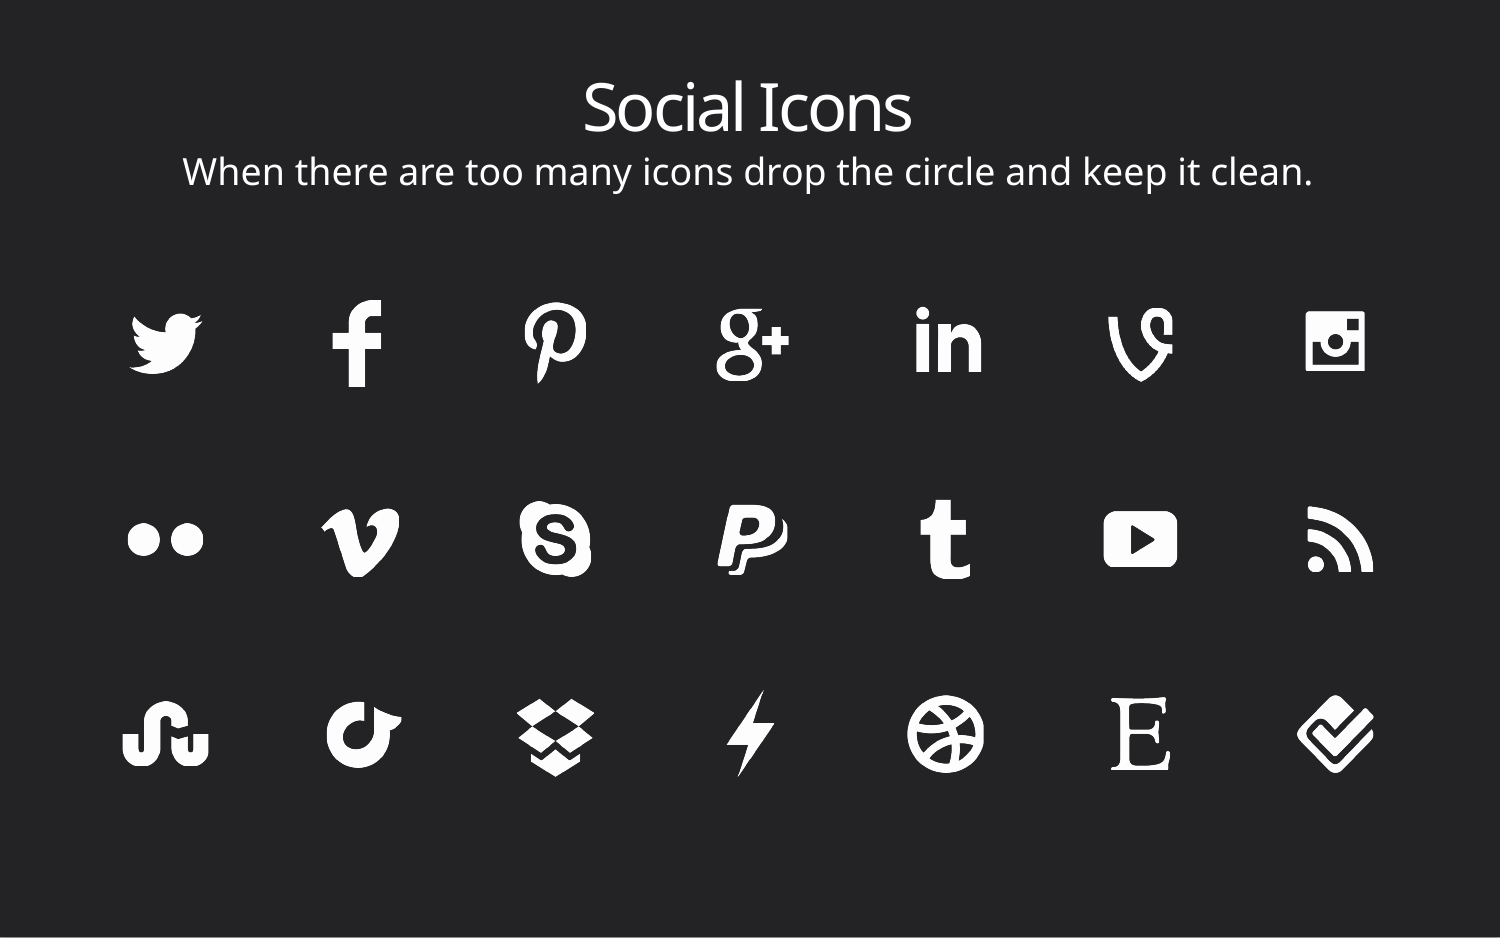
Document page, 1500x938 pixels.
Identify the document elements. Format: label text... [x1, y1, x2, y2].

picture [1307, 505, 1374, 572]
picture [920, 499, 971, 580]
picture [1296, 695, 1374, 773]
picture [717, 504, 788, 575]
picture [1103, 511, 1178, 568]
picture [326, 701, 402, 768]
picture [524, 301, 587, 384]
picture [127, 522, 204, 556]
picture [516, 698, 595, 777]
picture [519, 501, 592, 577]
text_box Social Icons [36, 57, 1462, 126]
picture [916, 306, 982, 372]
picture [726, 690, 775, 777]
picture [128, 313, 203, 374]
picture [1108, 307, 1173, 382]
picture [332, 300, 382, 387]
text_box When there are too many icons drop the circle and keep it clean. [36, 140, 1462, 189]
picture [122, 701, 209, 767]
picture [1110, 697, 1171, 771]
picture [320, 508, 400, 577]
picture [716, 308, 790, 382]
picture [906, 695, 984, 773]
picture [1305, 311, 1365, 372]
